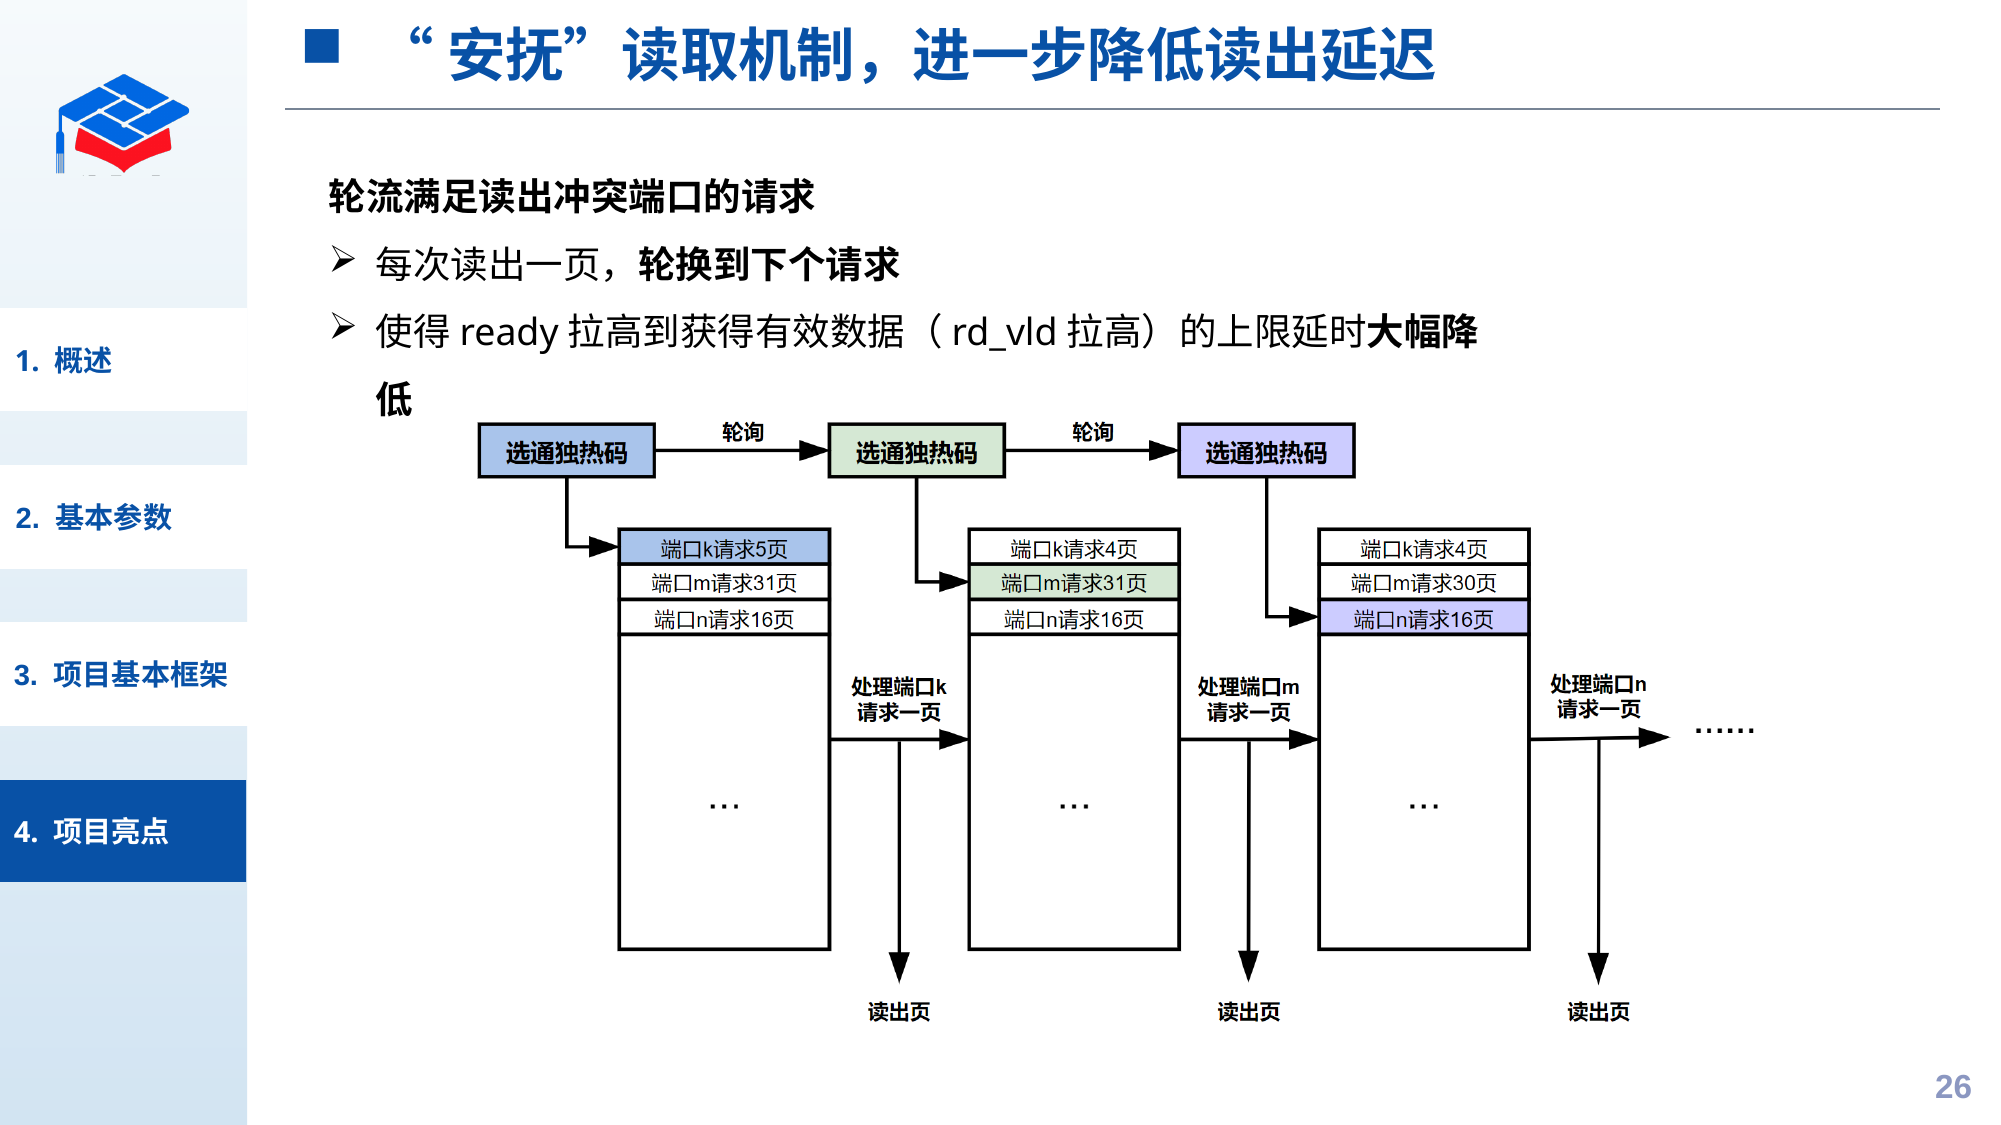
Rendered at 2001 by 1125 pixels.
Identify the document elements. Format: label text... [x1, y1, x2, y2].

text_box 轮流满足读出冲突端口的请求 每次读出一页，轮换到下个请求 使得ready拉高到获得有效数据（rd_vld拉高）的上限延时大幅降低 [313, 143, 1513, 429]
text_box 1. 概述 [0, 308, 247, 411]
text_box [0, 569, 248, 622]
text_box 3. 项目基本框架 [0, 622, 248, 726]
text_box [0, 0, 248, 465]
picture [33, 74, 214, 176]
text_box 2. 基本参数 [0, 465, 249, 569]
text_box 4. 项目亮点 [0, 779, 247, 883]
picture [447, 390, 1778, 1085]
text_box [0, 726, 248, 1125]
title “安抚”读取机制，进一步降低读出延迟 [285, 0, 1812, 96]
slide_number 26 [1915, 1062, 1987, 1108]
